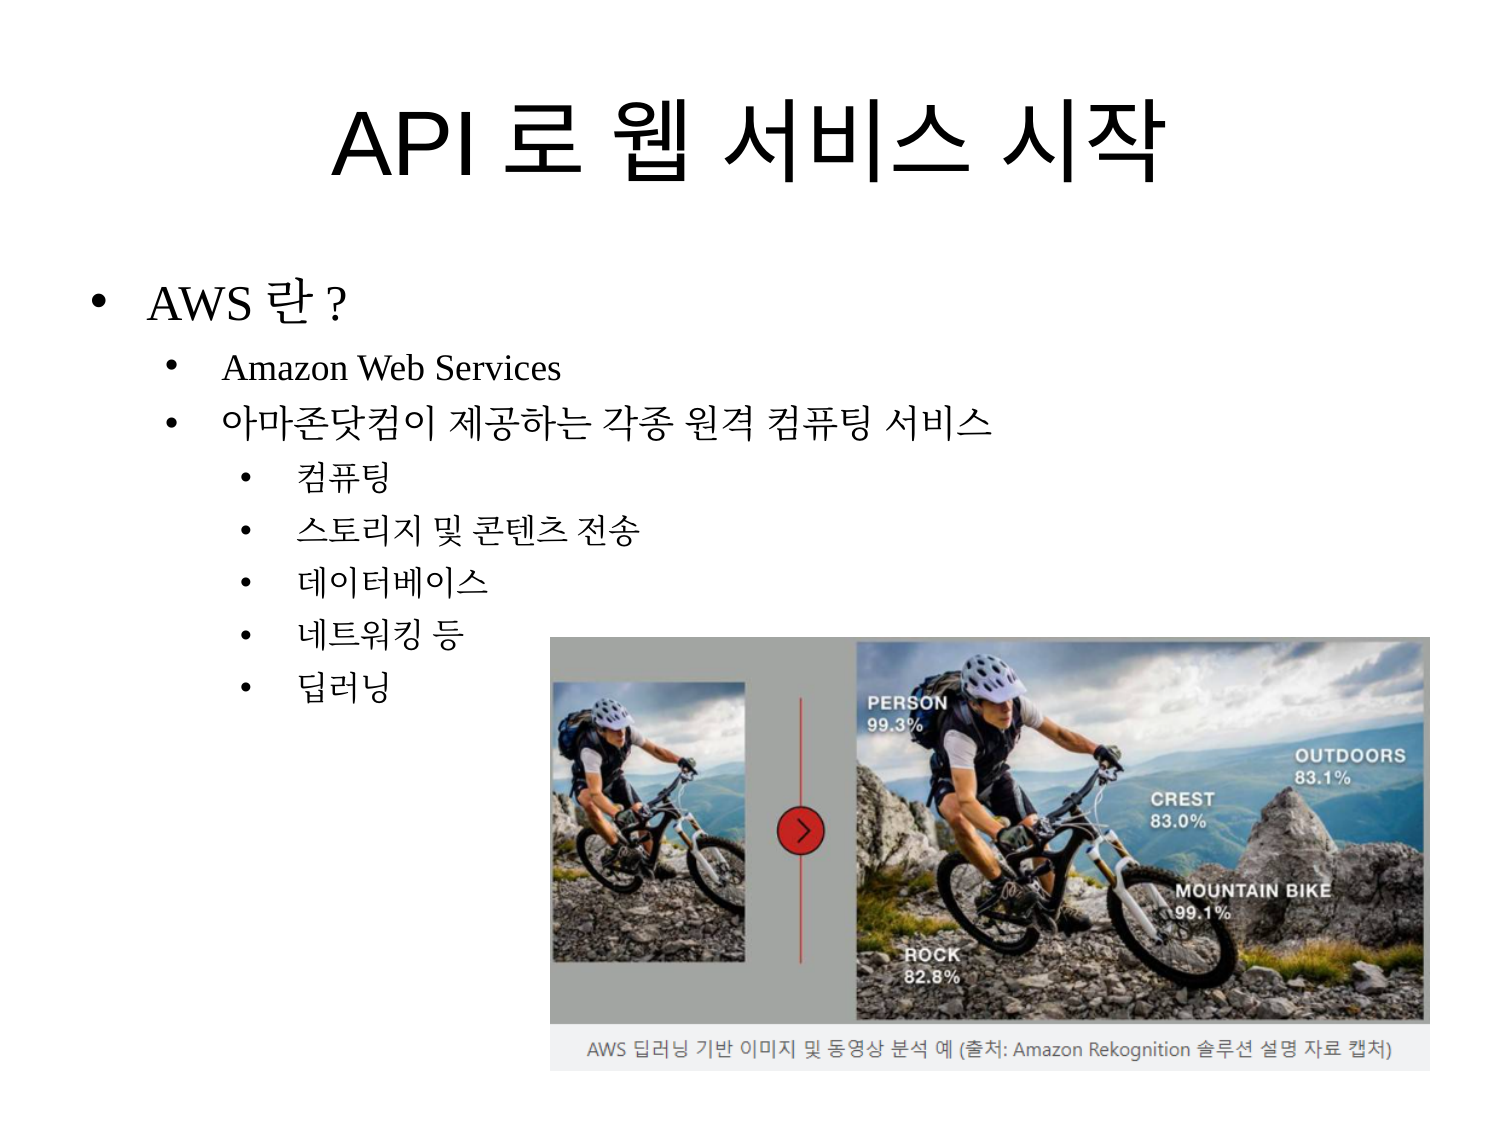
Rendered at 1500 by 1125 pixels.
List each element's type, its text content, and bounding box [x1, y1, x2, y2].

list AWS란? Amazon Web Services 아마존닷컴이 제공하는 각종 원격 컴퓨팅 서비스 컴퓨팅 스토리지 및 콘텐츠 전송 데이터베이스 네트워킹 등 딥러닝 [75, 262, 1363, 750]
title API로 웹 서비스 시작 [75, 45, 1425, 233]
picture [550, 637, 1430, 1071]
